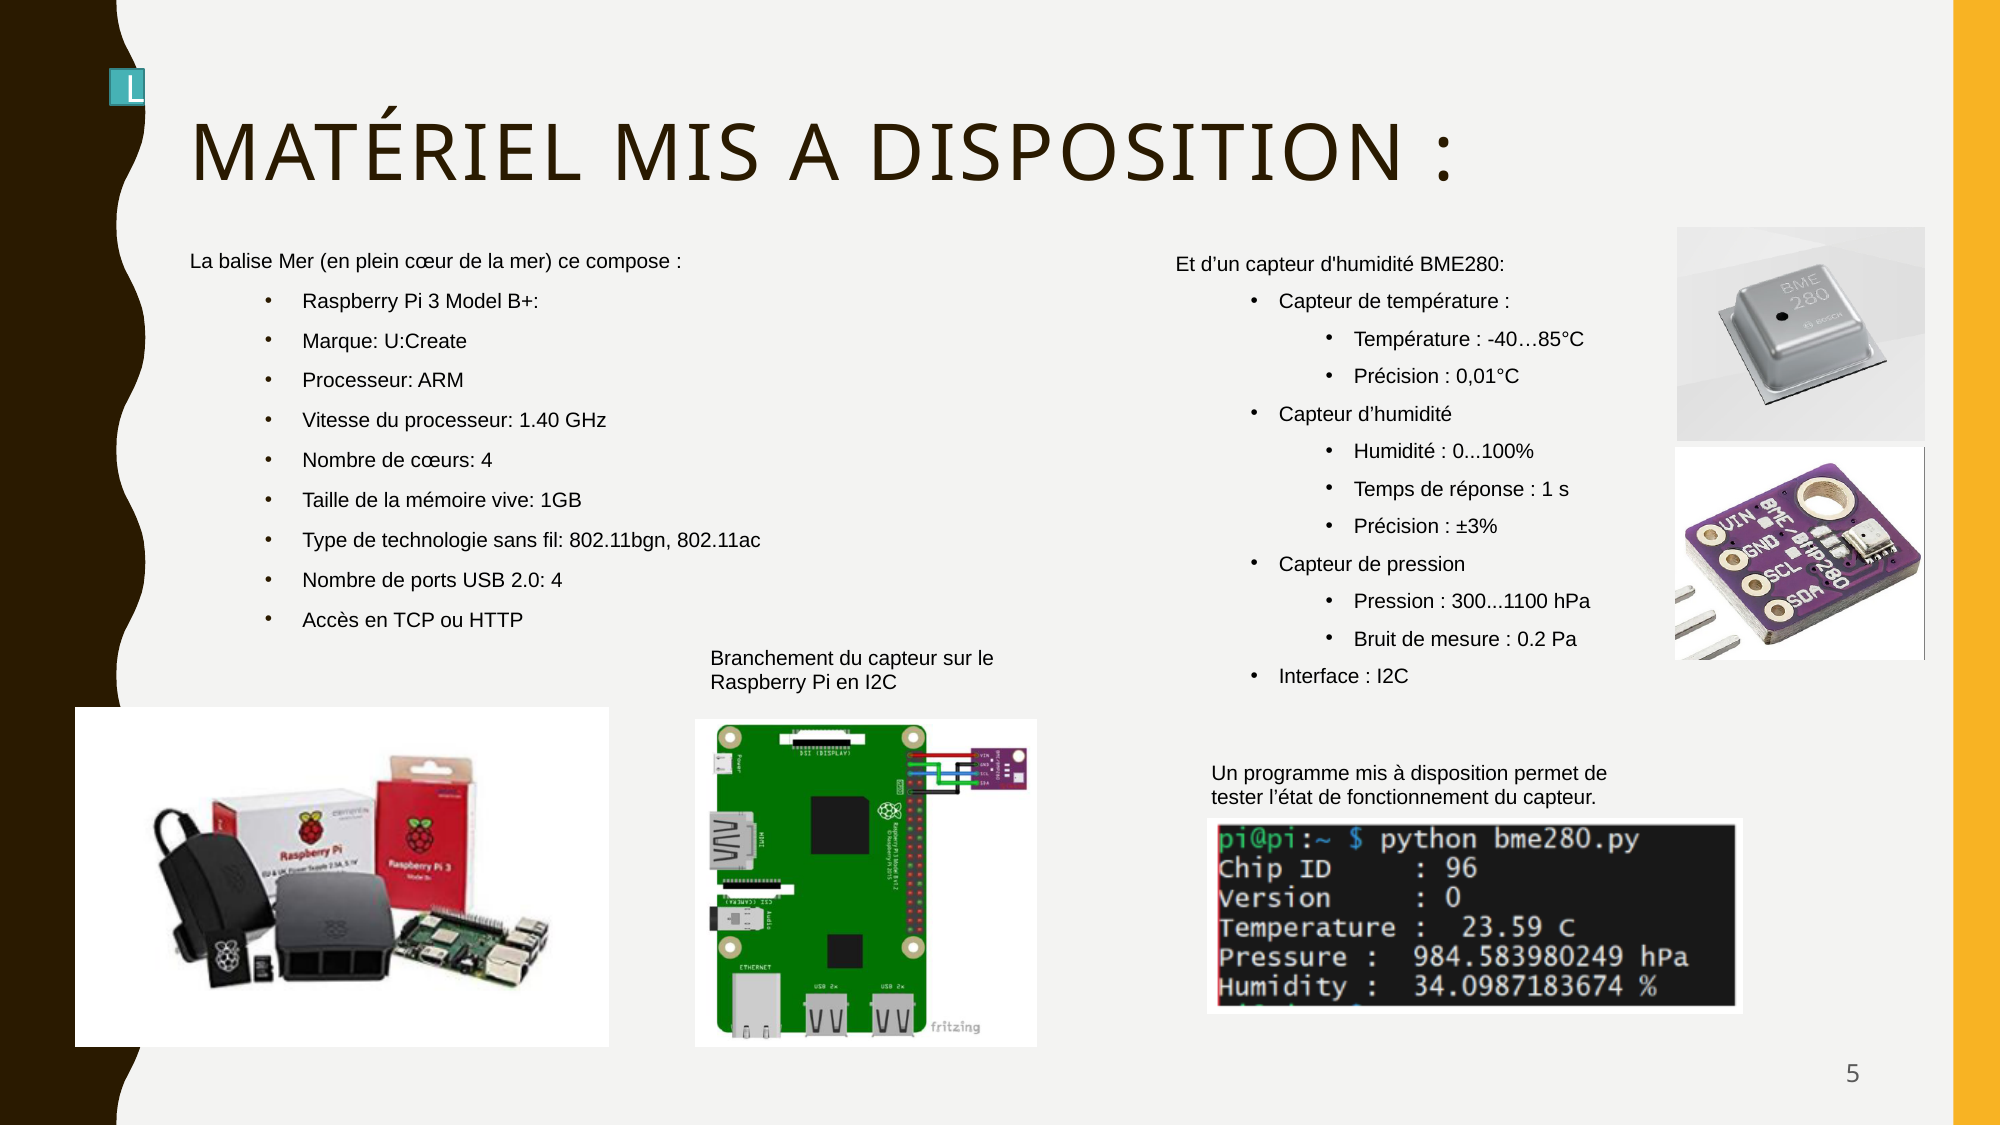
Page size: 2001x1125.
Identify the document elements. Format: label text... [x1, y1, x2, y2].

text_box L [109, 68, 145, 106]
text_box Branchement du capteur sur le Raspberry Pi en I2C [695, 636, 1037, 702]
picture [1675, 447, 1925, 660]
list La balise Mer (en plein cœur de la mer) ce compose : Raspberry Pi 3 Model B+: Marque: U:Create Processeur: ARM Vitesse du processeur: 1.40 GHz Nombre de cœurs: 4 Taille de la mémoire vive: 1GB Type de technologie sans fil: 802.11bgn, 802.11ac Nombre de ports USB 2.0: 4 Accès en TCP ou HTTP [174, 237, 915, 694]
picture [75, 707, 609, 1047]
picture [1677, 227, 1925, 441]
picture [695, 719, 1037, 1047]
text_box Et d’un capteur d'humidité BME280: Capteur de température : Température : -40…85°C Précision : 0,01°C Capteur d’humidité Humidité : 0...100% Temps de réponse : 1 s Précision : ±3% Capteur de pression Pression : 300...1100 hPa Bruit de mesure : 0.2 Pa Interface : I2C [1085, 242, 2000, 696]
title Matériel mis a disposition : [174, 105, 1825, 208]
slide_number 5 [1412, 1045, 1875, 1103]
text_box Un programme mis à disposition permet de tester l’état de fonctionnement du capteur. [1196, 751, 1629, 817]
picture [1206, 818, 1743, 1014]
